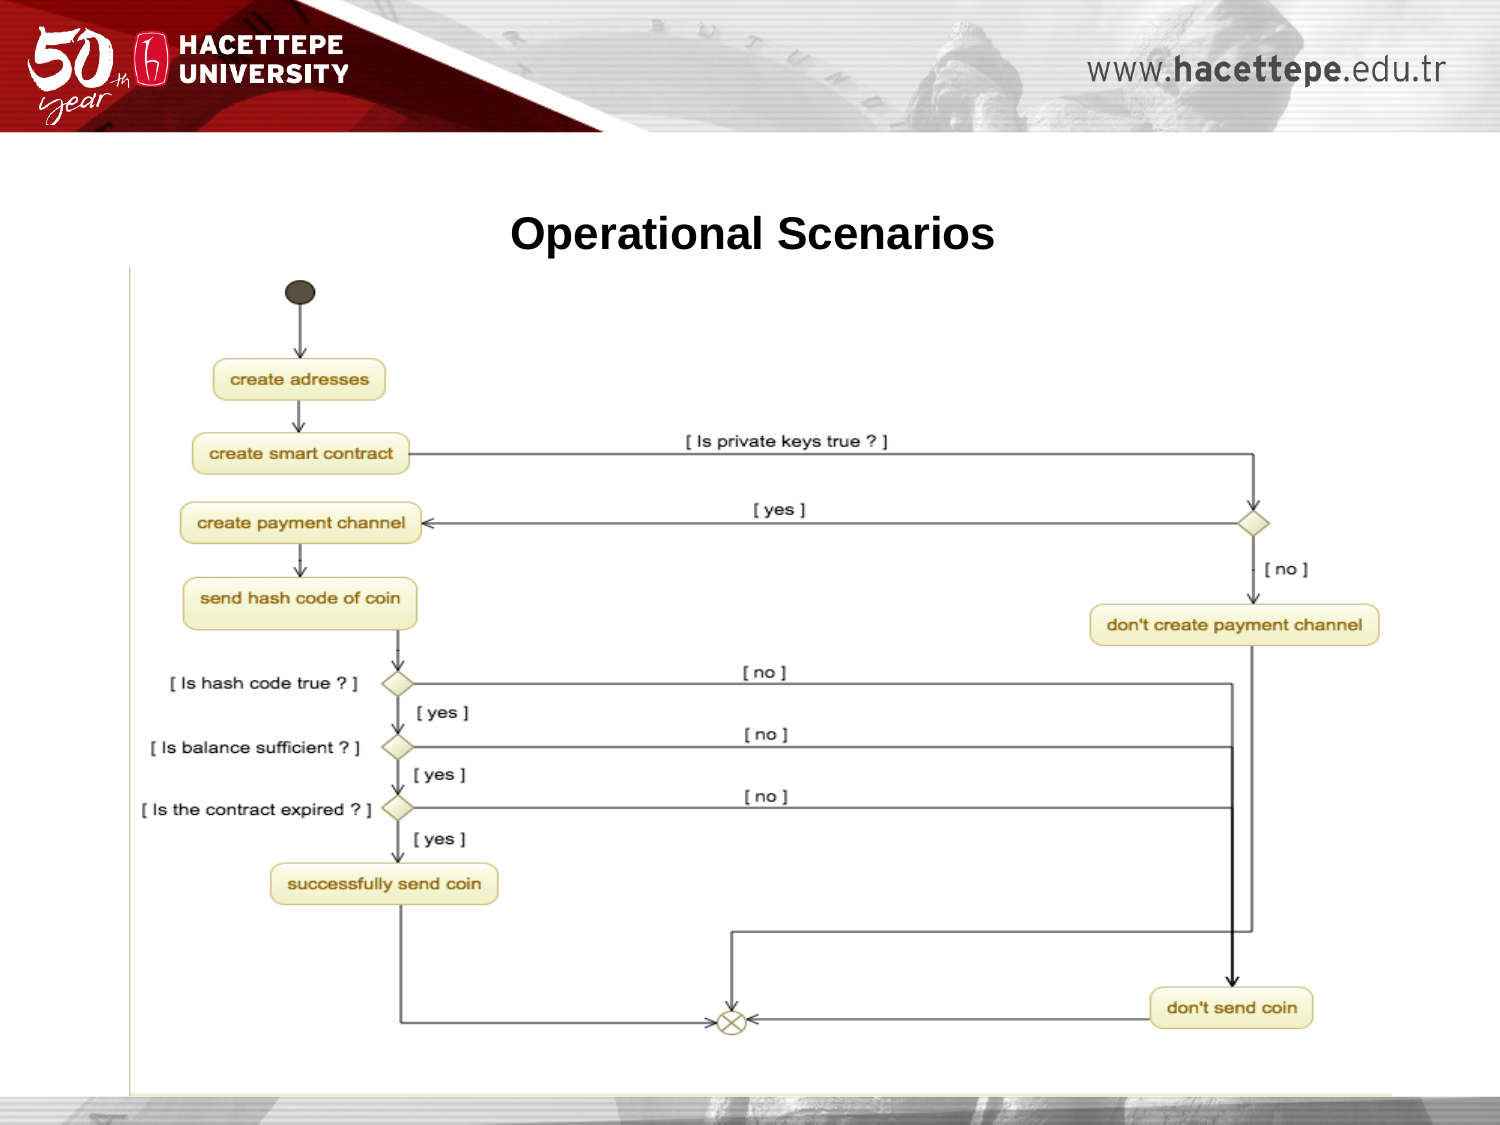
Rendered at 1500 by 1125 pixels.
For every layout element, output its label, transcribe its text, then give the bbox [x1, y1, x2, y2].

picture [0, 0, 1500, 1125]
text_box Operational Scenarios [65, 190, 1442, 266]
